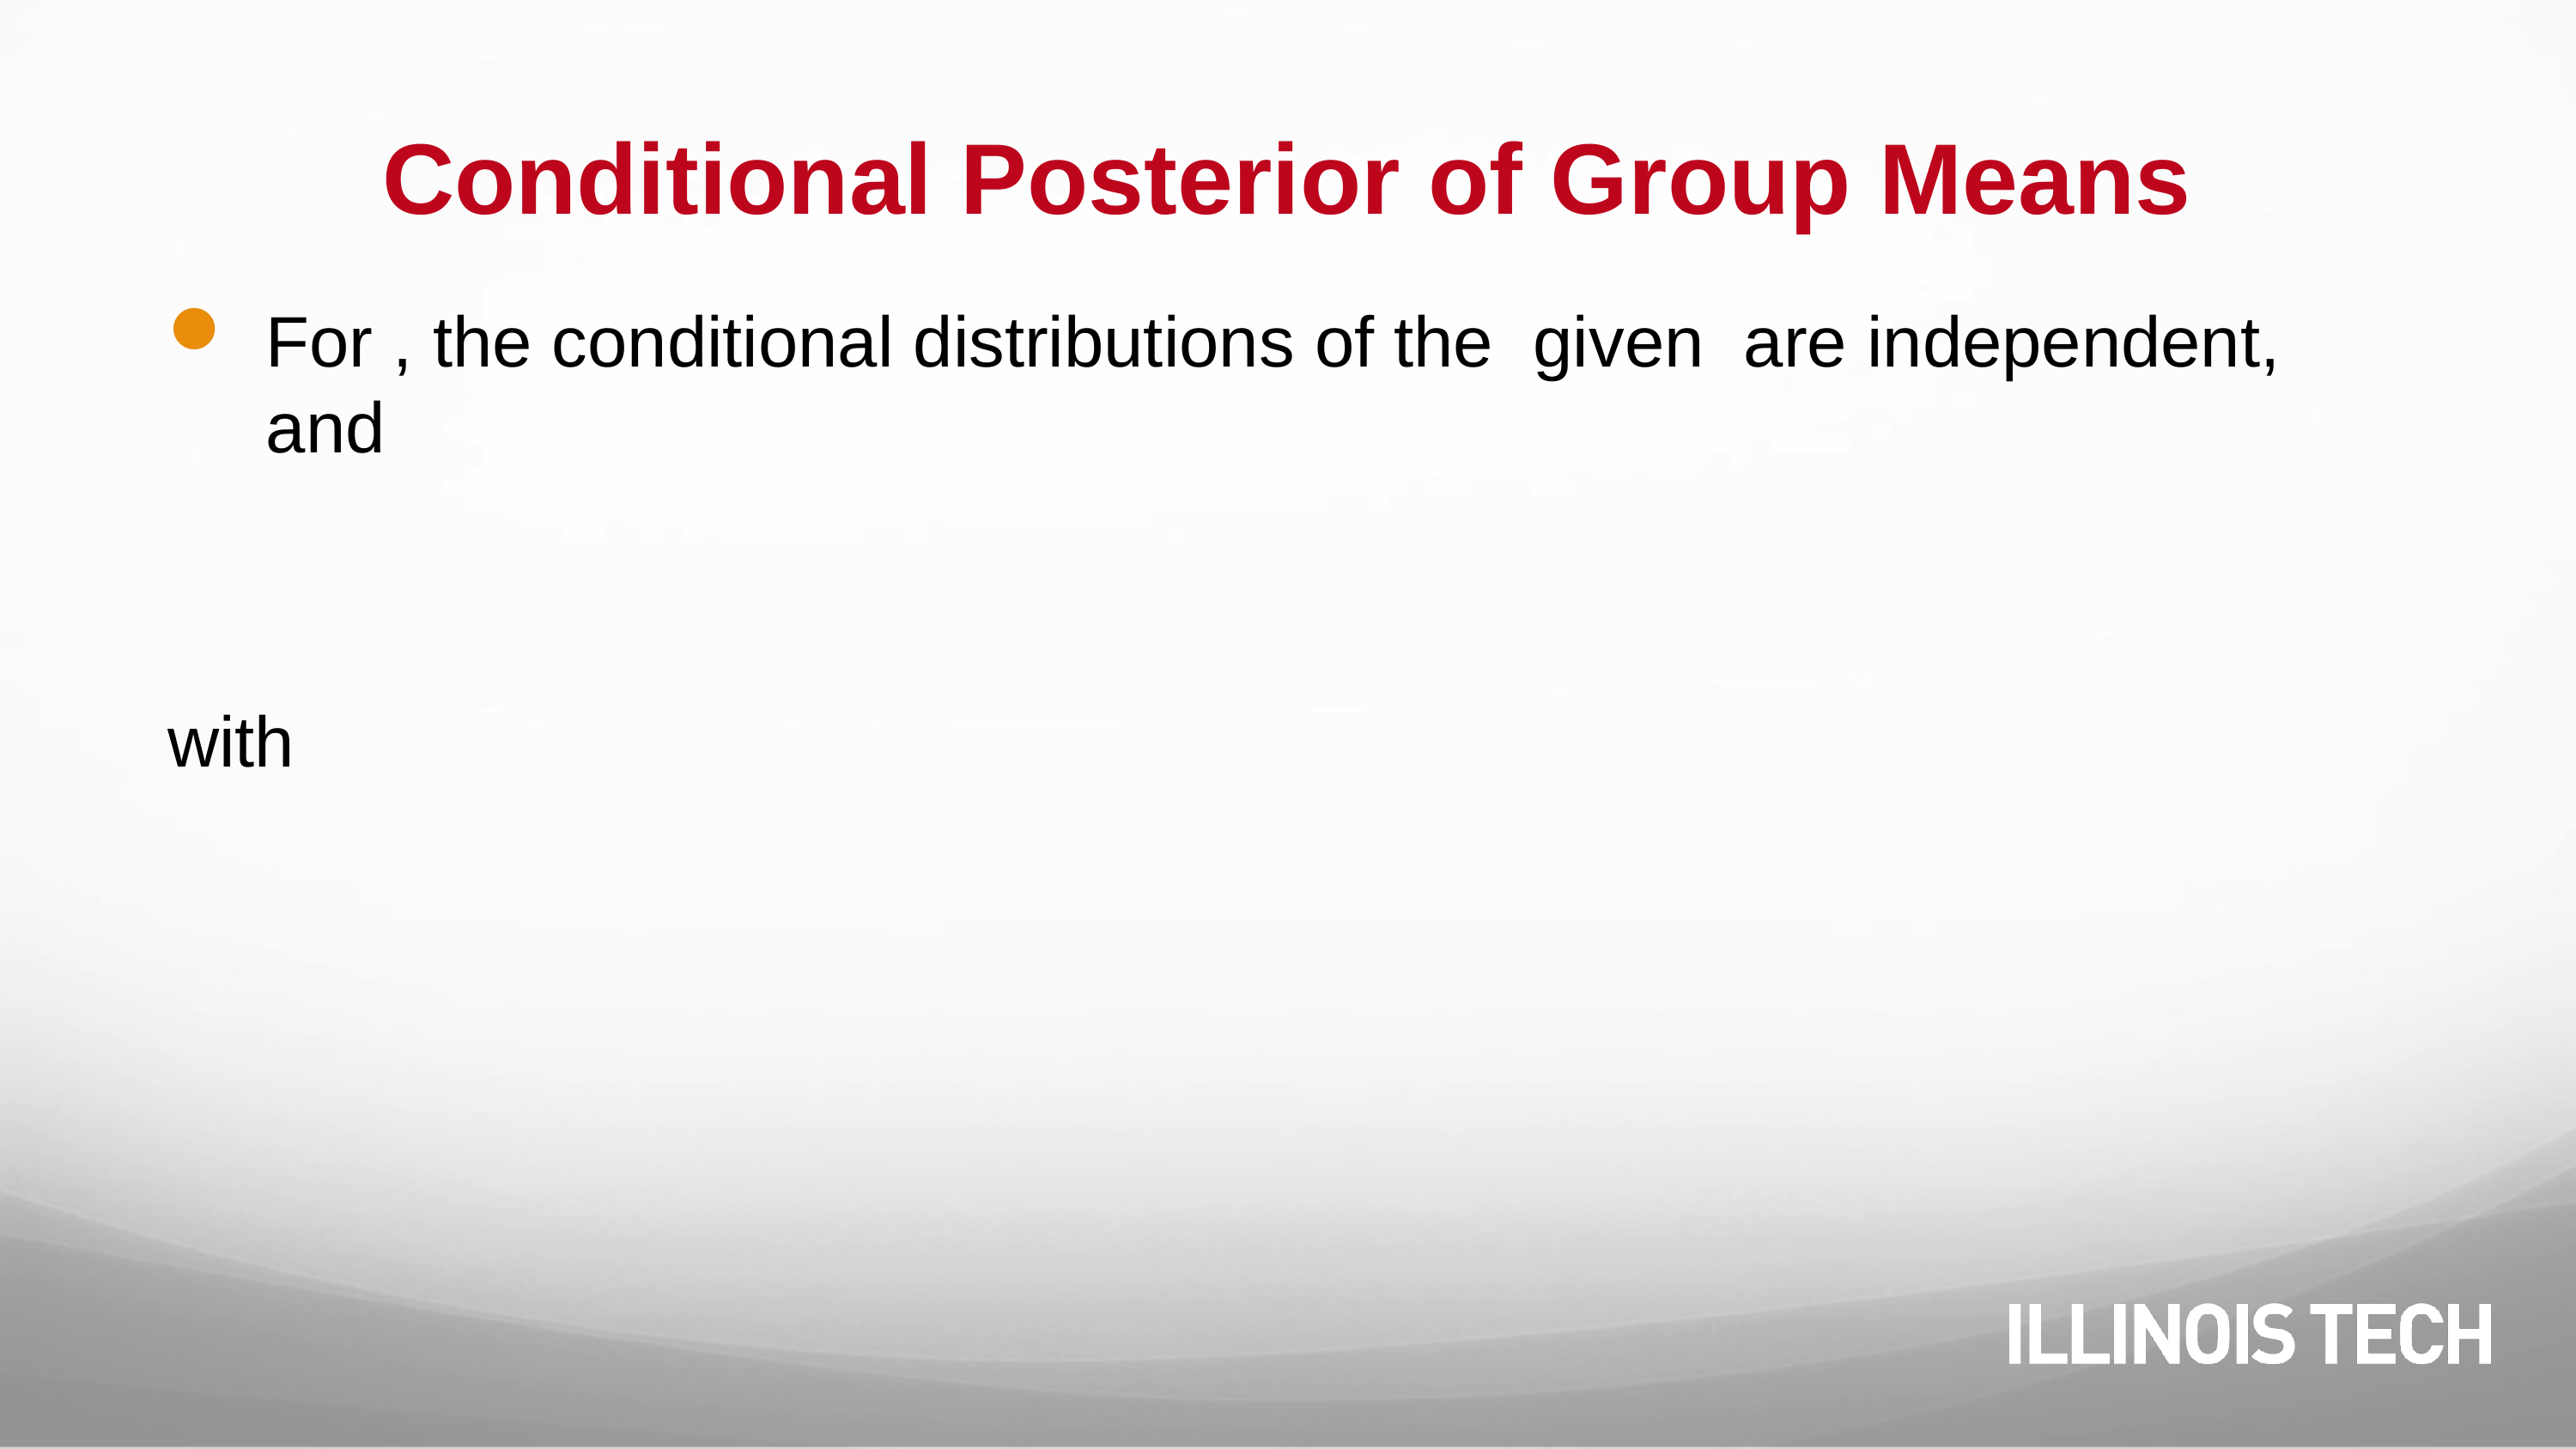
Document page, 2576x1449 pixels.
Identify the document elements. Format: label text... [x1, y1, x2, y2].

picture [0, 0, 2576, 1449]
title Conditional Posterior of Group Means [155, 22, 2421, 241]
